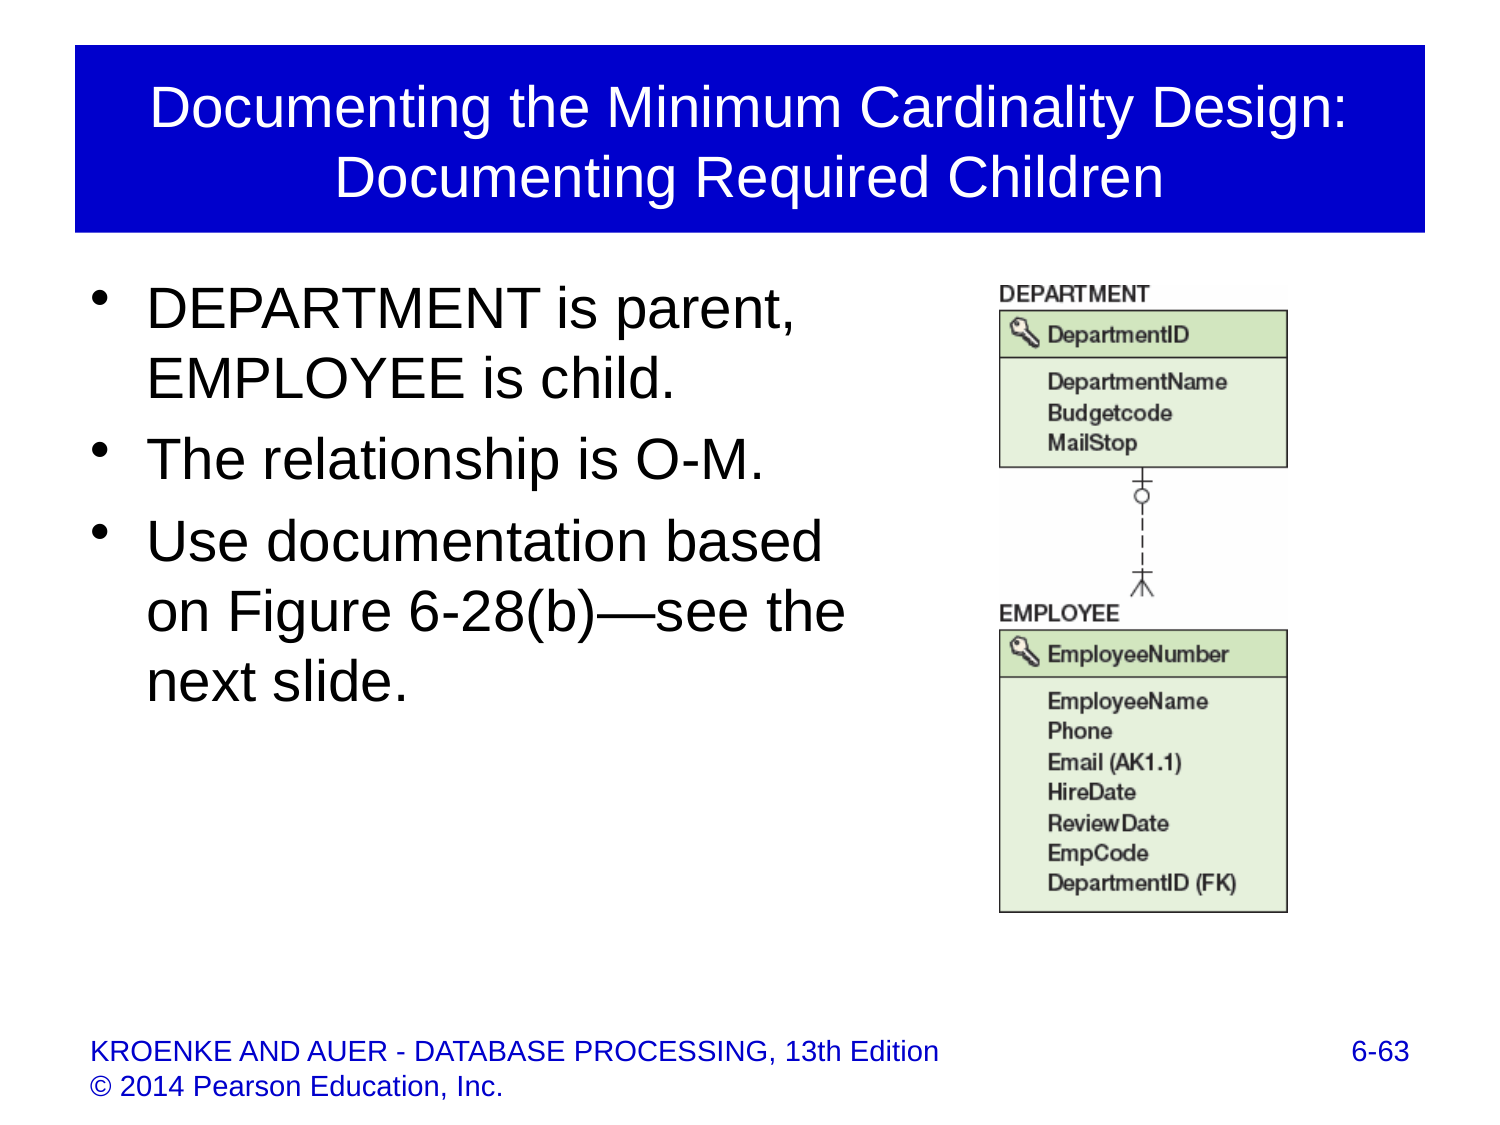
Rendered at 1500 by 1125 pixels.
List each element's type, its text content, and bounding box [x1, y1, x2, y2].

footer KROENKE AND AUER - DATABASE PROCESSING, 13th Edition © 2014 Pearson Education, Inc. [74, 1024, 976, 1104]
list DEPARTMENT is parent, EMPLOYEE is child. The relationship is O-M. Use documentation based on Figure 6-28(b)—see the next slide. [75, 262, 875, 1005]
slide_number 6-63 [1074, 1024, 1426, 1103]
title Documenting the Minimum Cardinality Design: Documenting Required Children [75, 45, 1425, 233]
picture [999, 285, 1288, 913]
